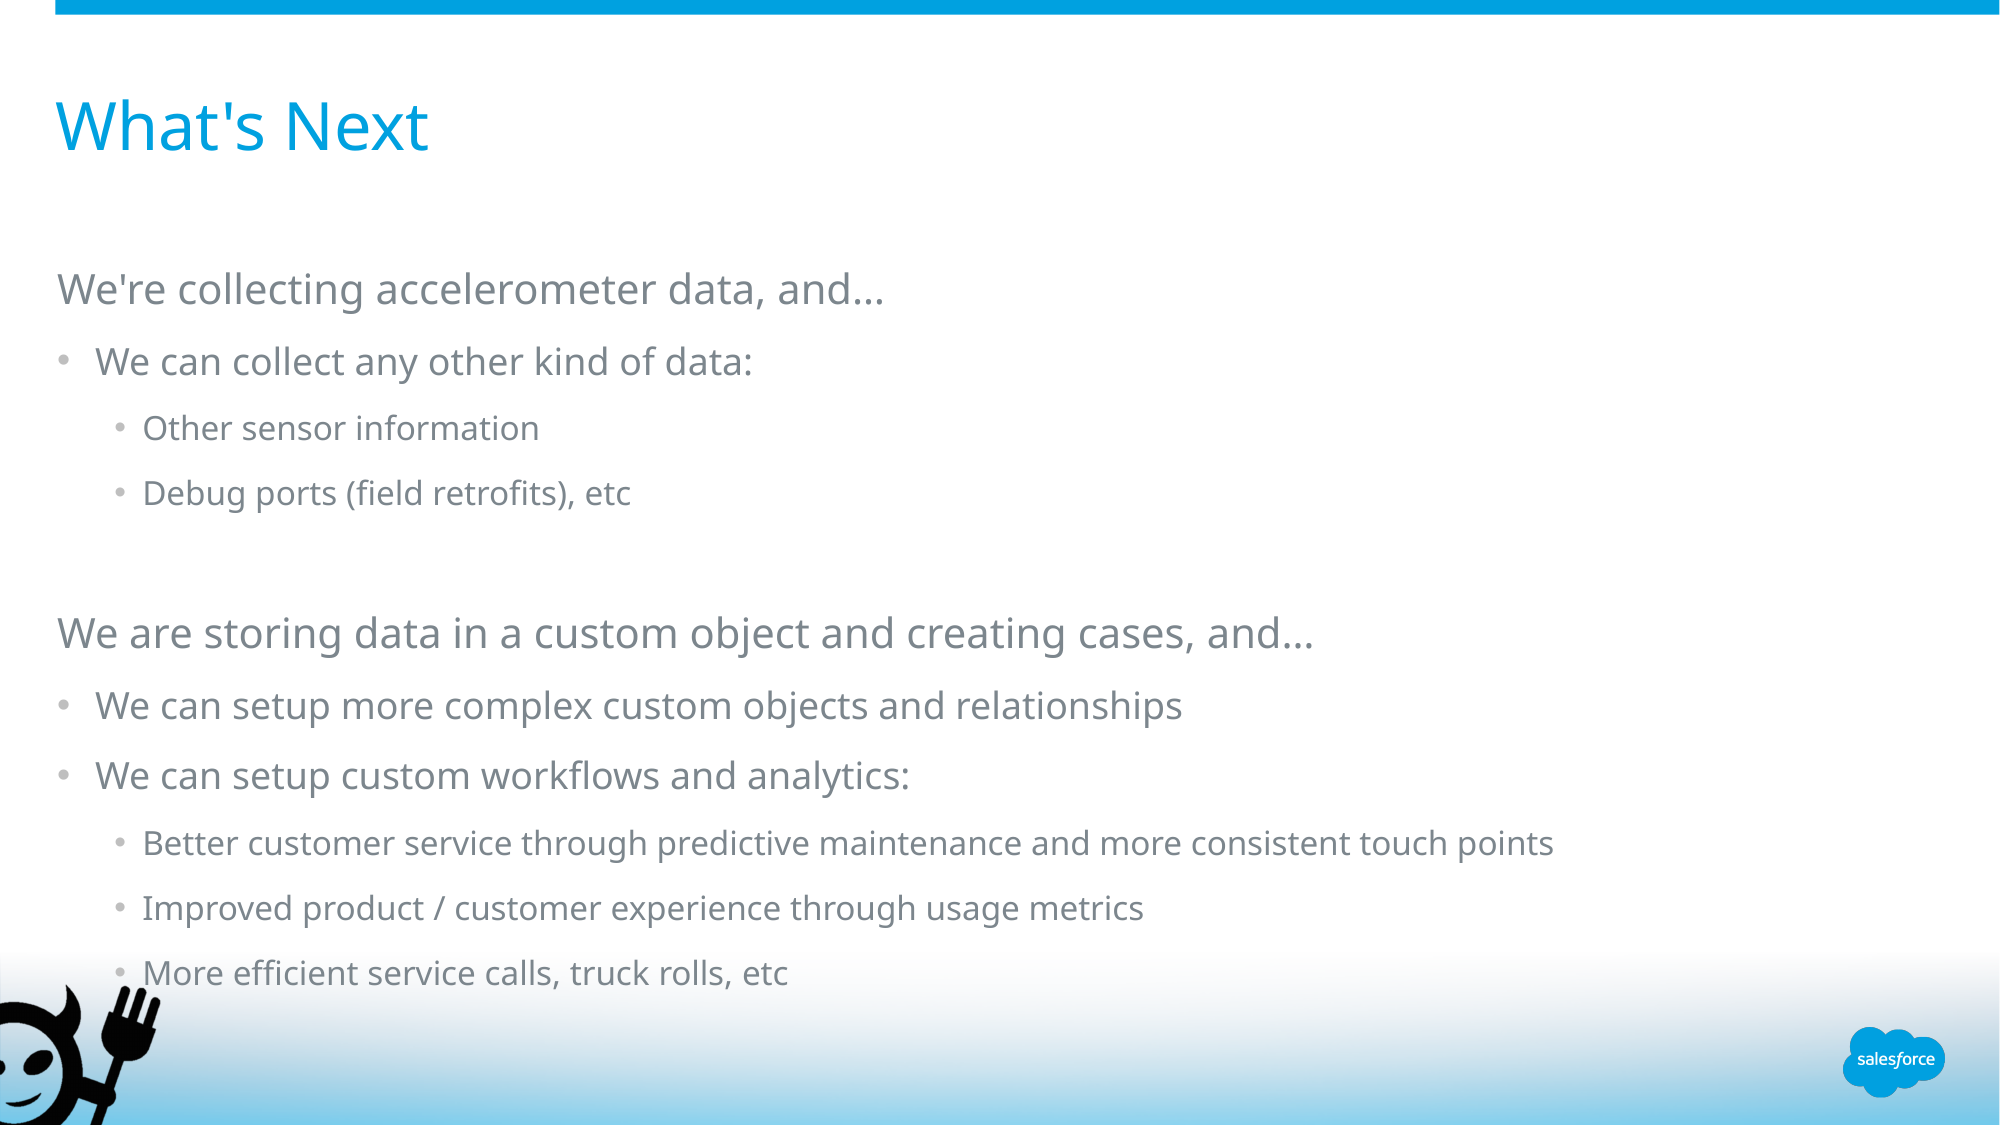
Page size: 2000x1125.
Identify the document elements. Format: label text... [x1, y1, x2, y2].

title What's Next [55, 14, 1945, 164]
picture [0, 188, 2000, 1125]
list We're collecting accelerometer data, and… We can collect any other kind of data: Other sensor information Debug ports (field retrofits), etc We are storing data in a custom object and creating cases, and… We can setup more complex custom objects and relationships We can setup custom workflows and analytics: Better customer service through predictive maintenance and more consistent touch points Improved product / customer experience through usage metrics More efficient service calls, truck rolls, etc [55, 262, 1945, 1021]
